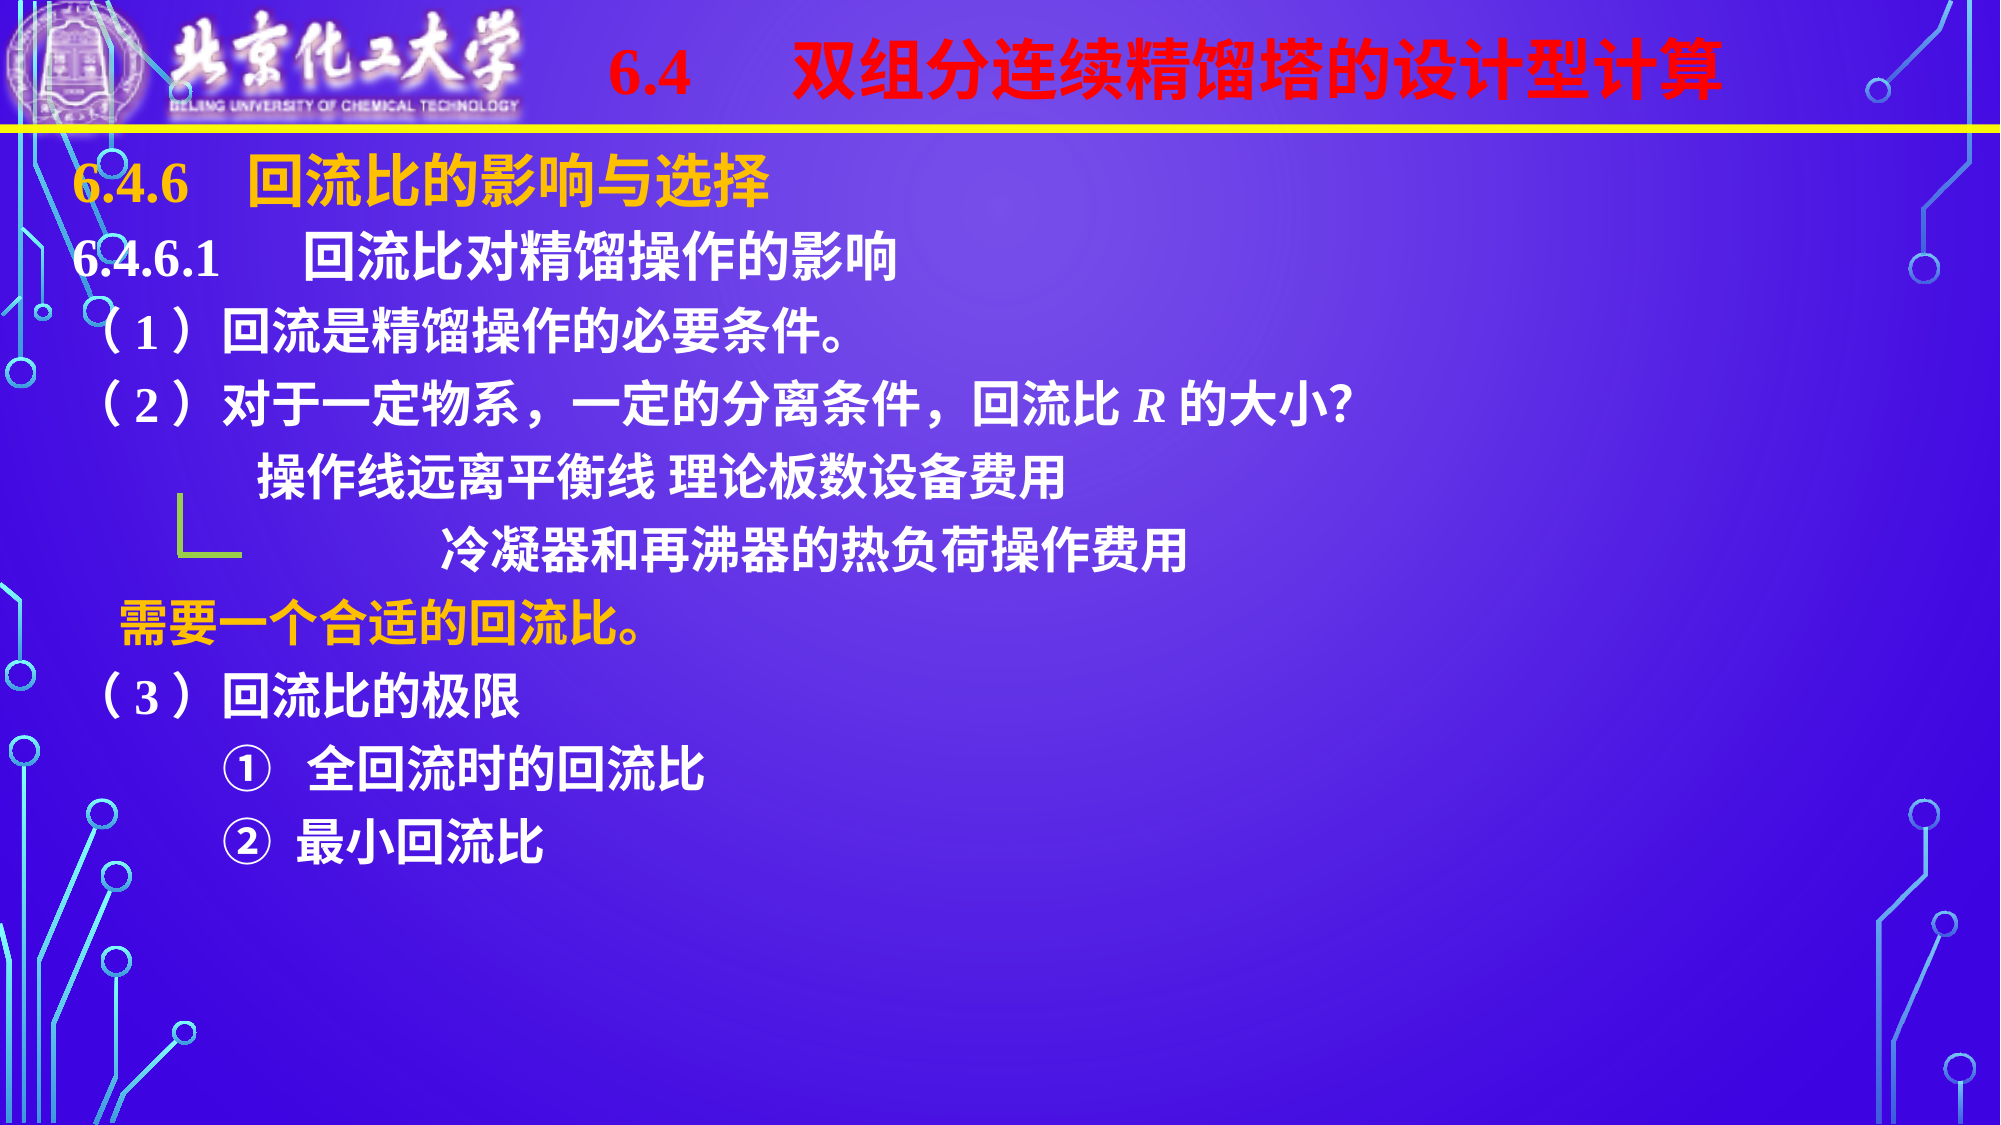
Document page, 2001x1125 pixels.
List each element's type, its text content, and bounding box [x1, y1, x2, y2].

picture [5, 0, 531, 124]
text_box 6.4 双组分连续精馏塔的设计型计算 [593, 20, 1775, 116]
